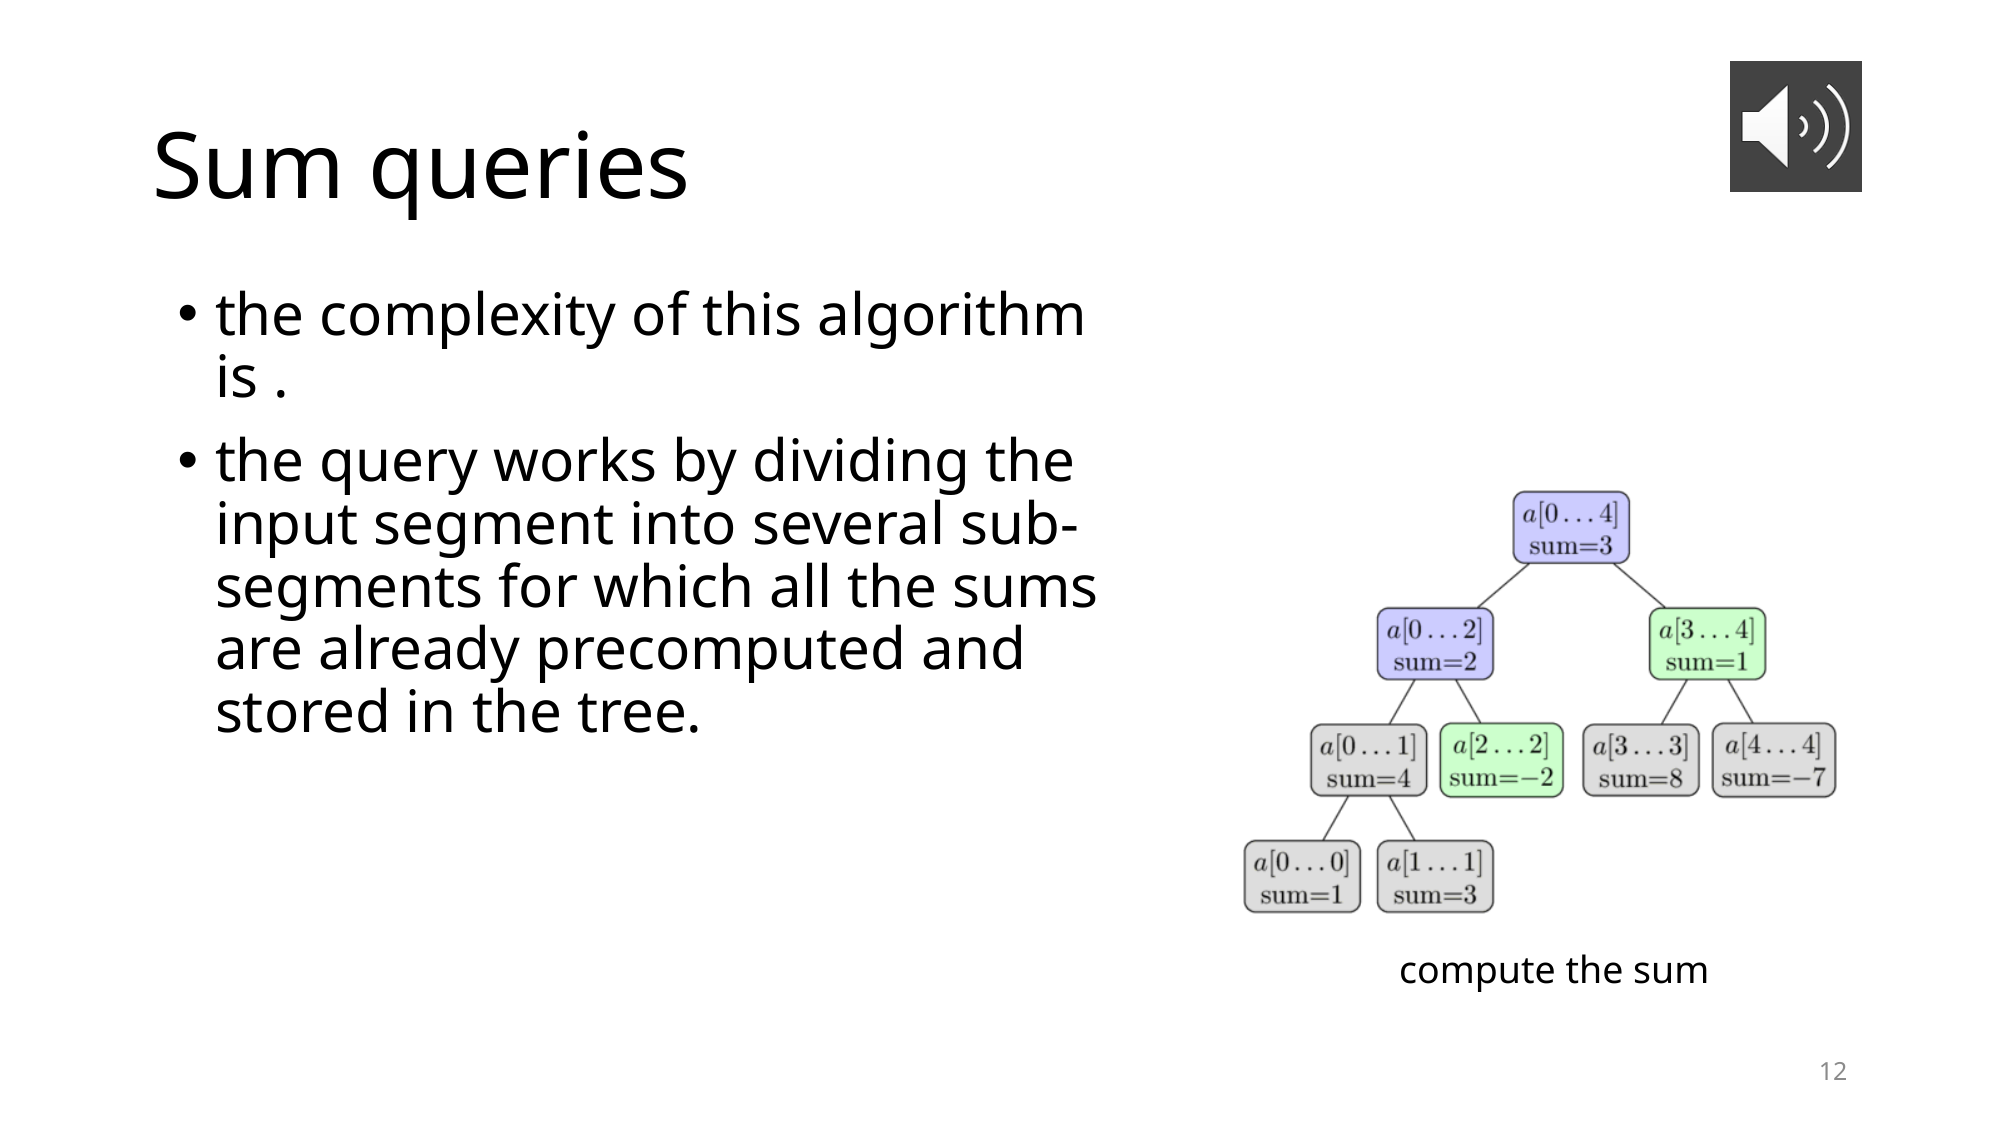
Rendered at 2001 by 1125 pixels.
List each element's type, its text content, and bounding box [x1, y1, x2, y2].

picture [1729, 59, 1863, 194]
slide_number 12 [1412, 1042, 1863, 1103]
picture [1217, 464, 1863, 940]
title Sum queries [137, 59, 1863, 278]
